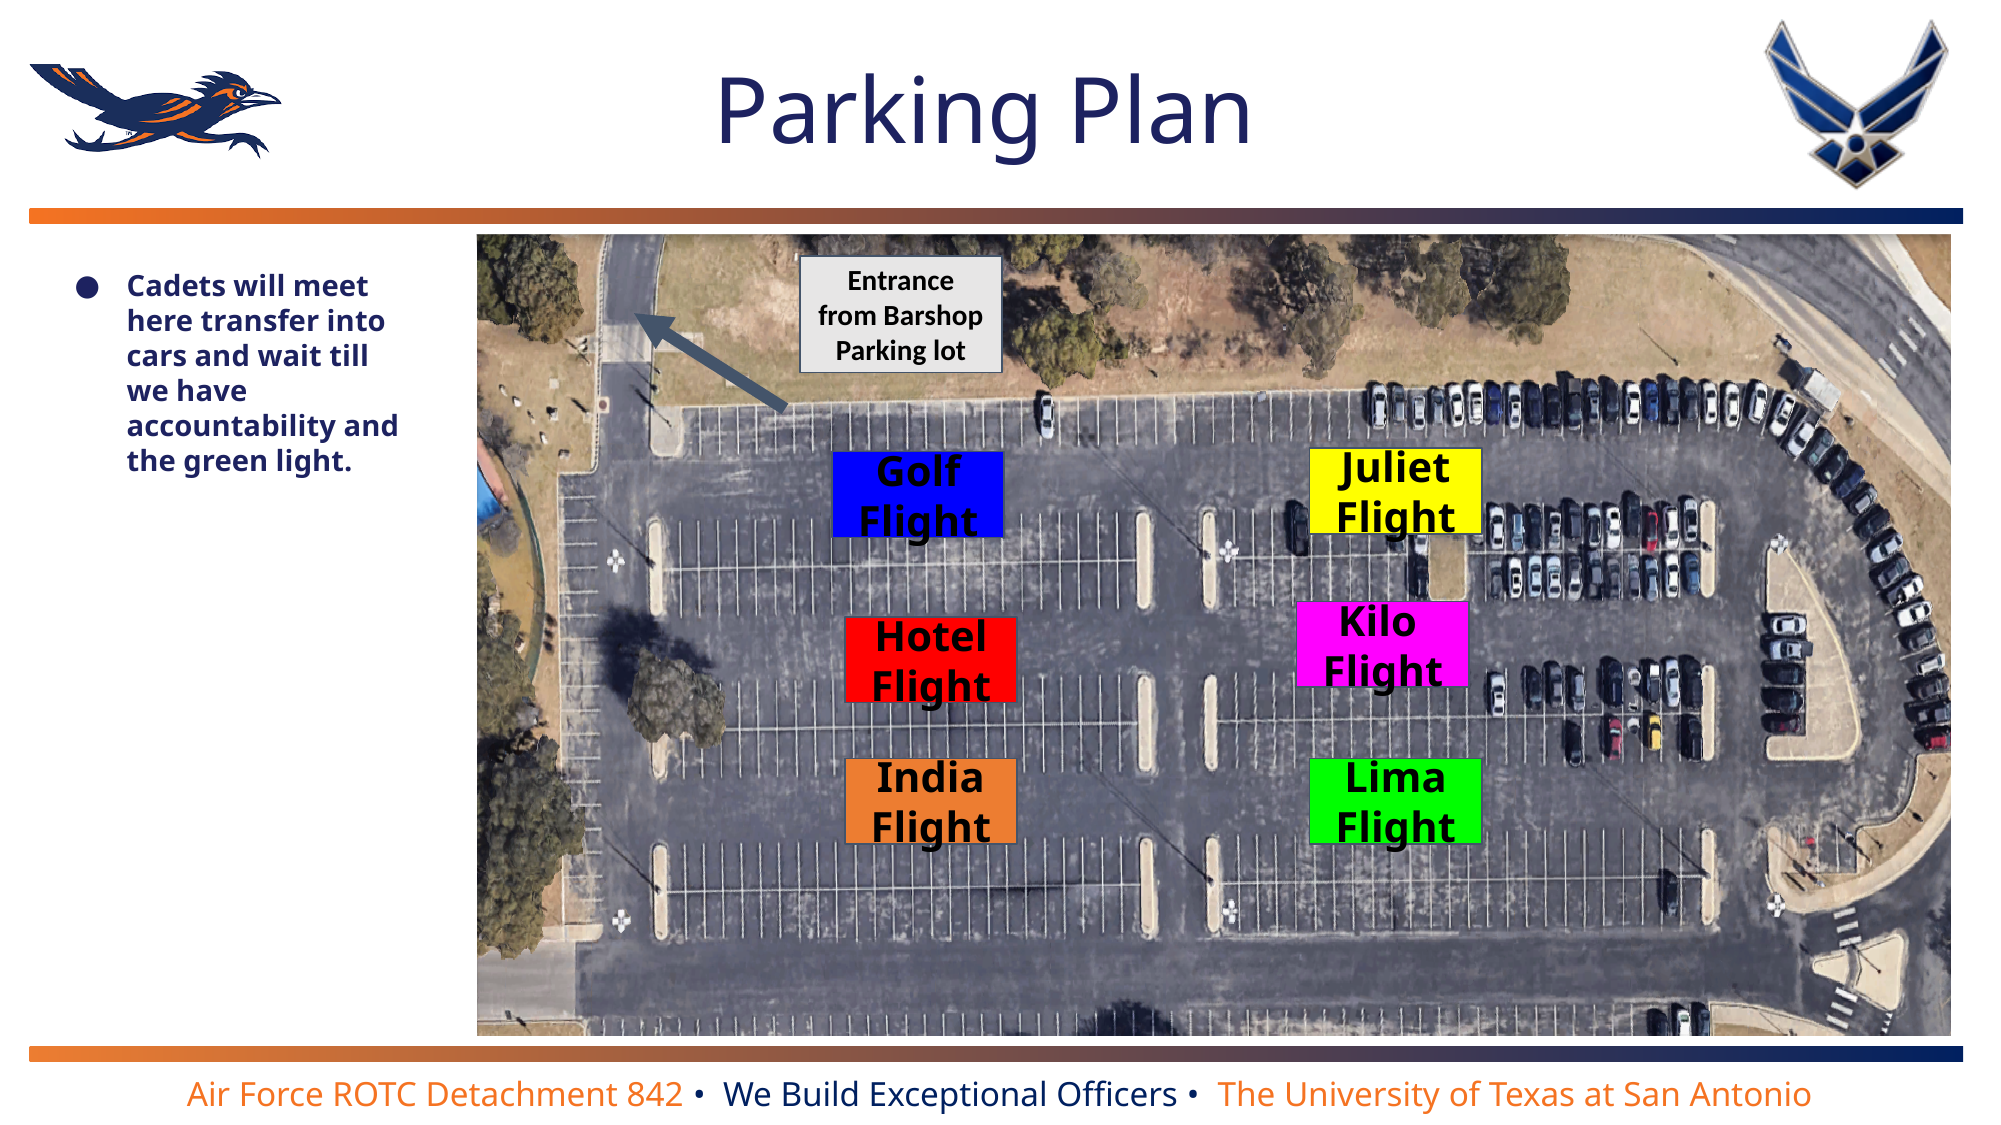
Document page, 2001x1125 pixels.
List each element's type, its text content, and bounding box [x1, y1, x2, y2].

picture [1724, 18, 1988, 205]
text_box Air Force ROTC Detachment 842 • We Build Exceptional Officers • The University of Texas at San Antonio [0, 1065, 2000, 1121]
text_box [475, 234, 1951, 1036]
text_box Parking Plan [378, 44, 1615, 171]
text_box [29, 1046, 1964, 1062]
text_box [29, 208, 1964, 224]
picture [29, 64, 282, 161]
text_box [633, 312, 786, 410]
text_box Cadets will meet here transfer into cars and wait till we have accountability and the green light. [36, 252, 429, 1012]
